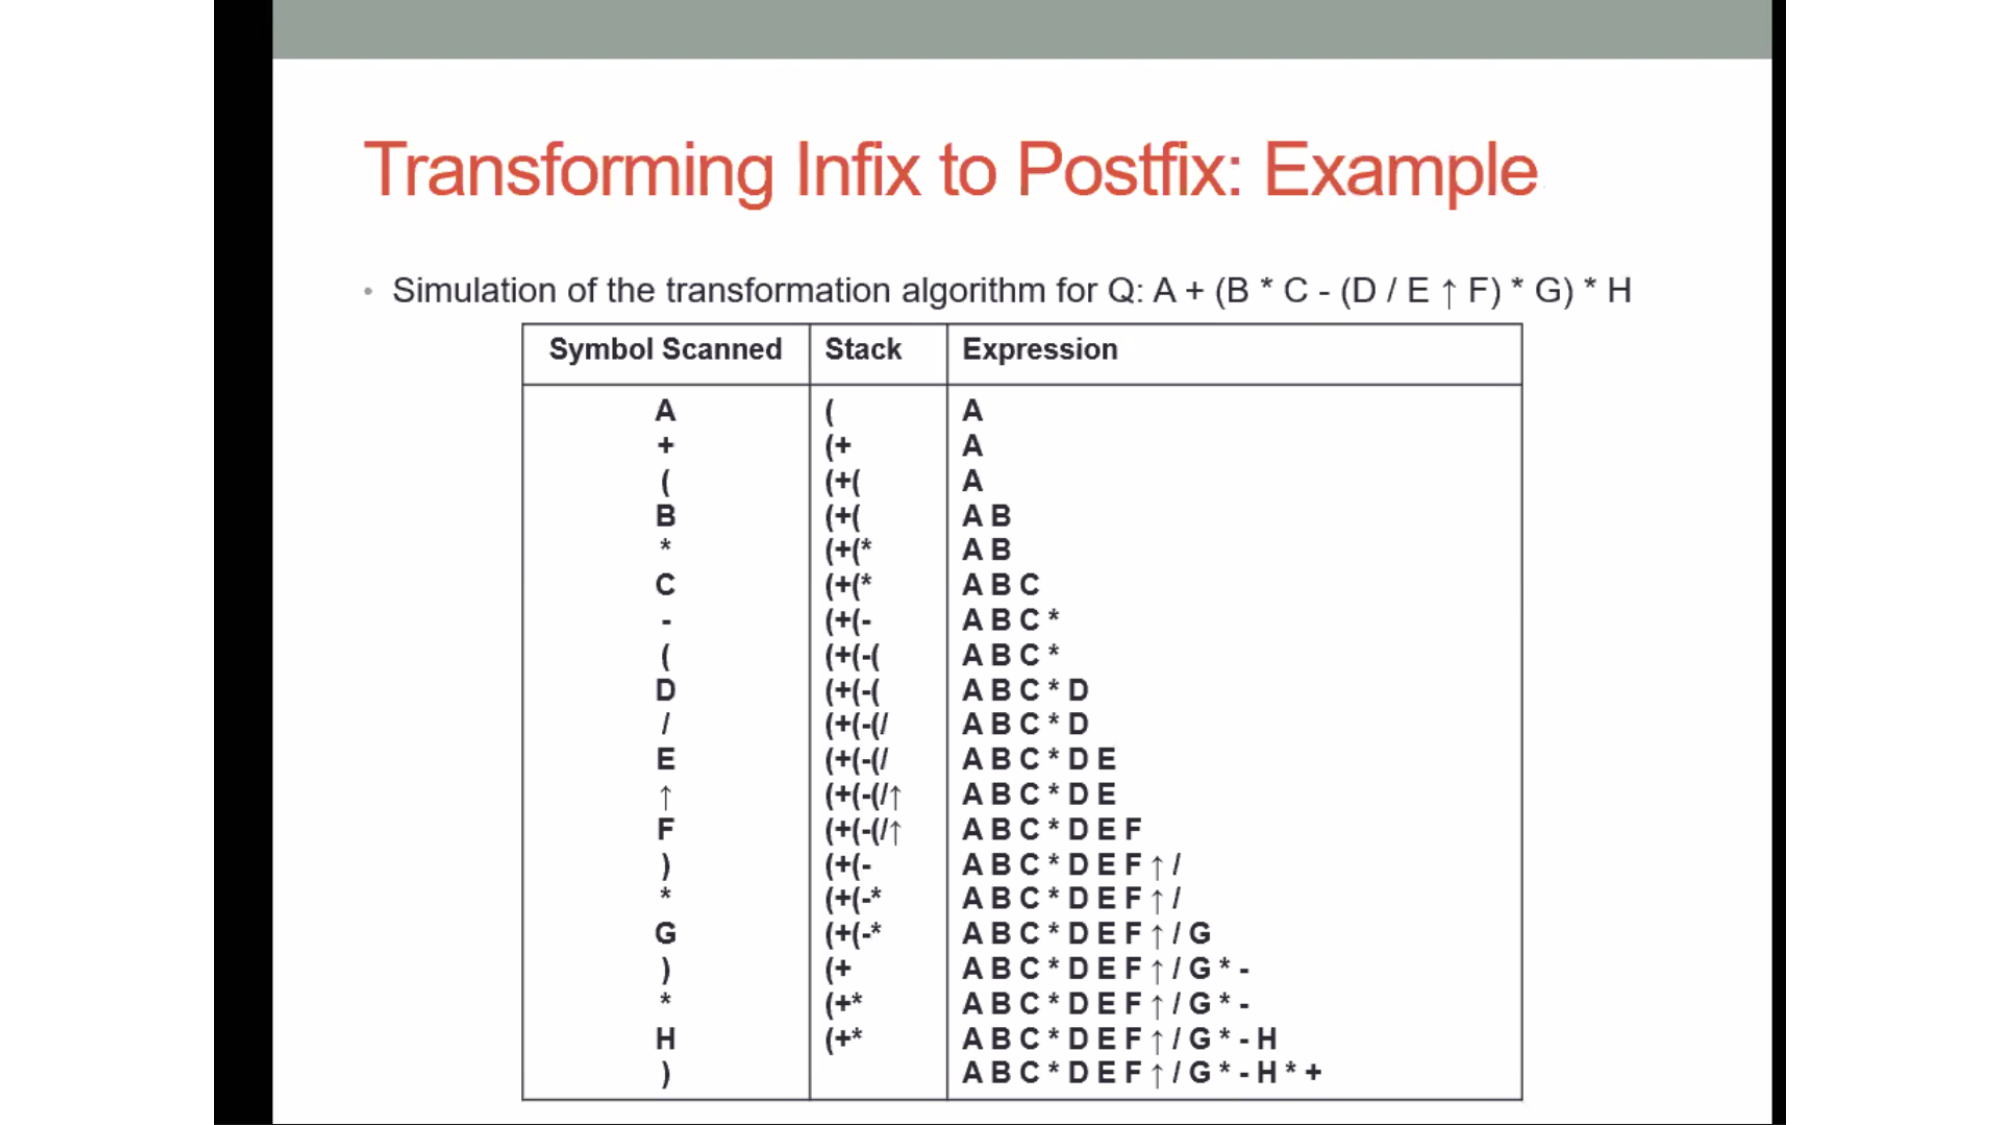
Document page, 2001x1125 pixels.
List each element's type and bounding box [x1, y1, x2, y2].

picture [214, 0, 1786, 1125]
